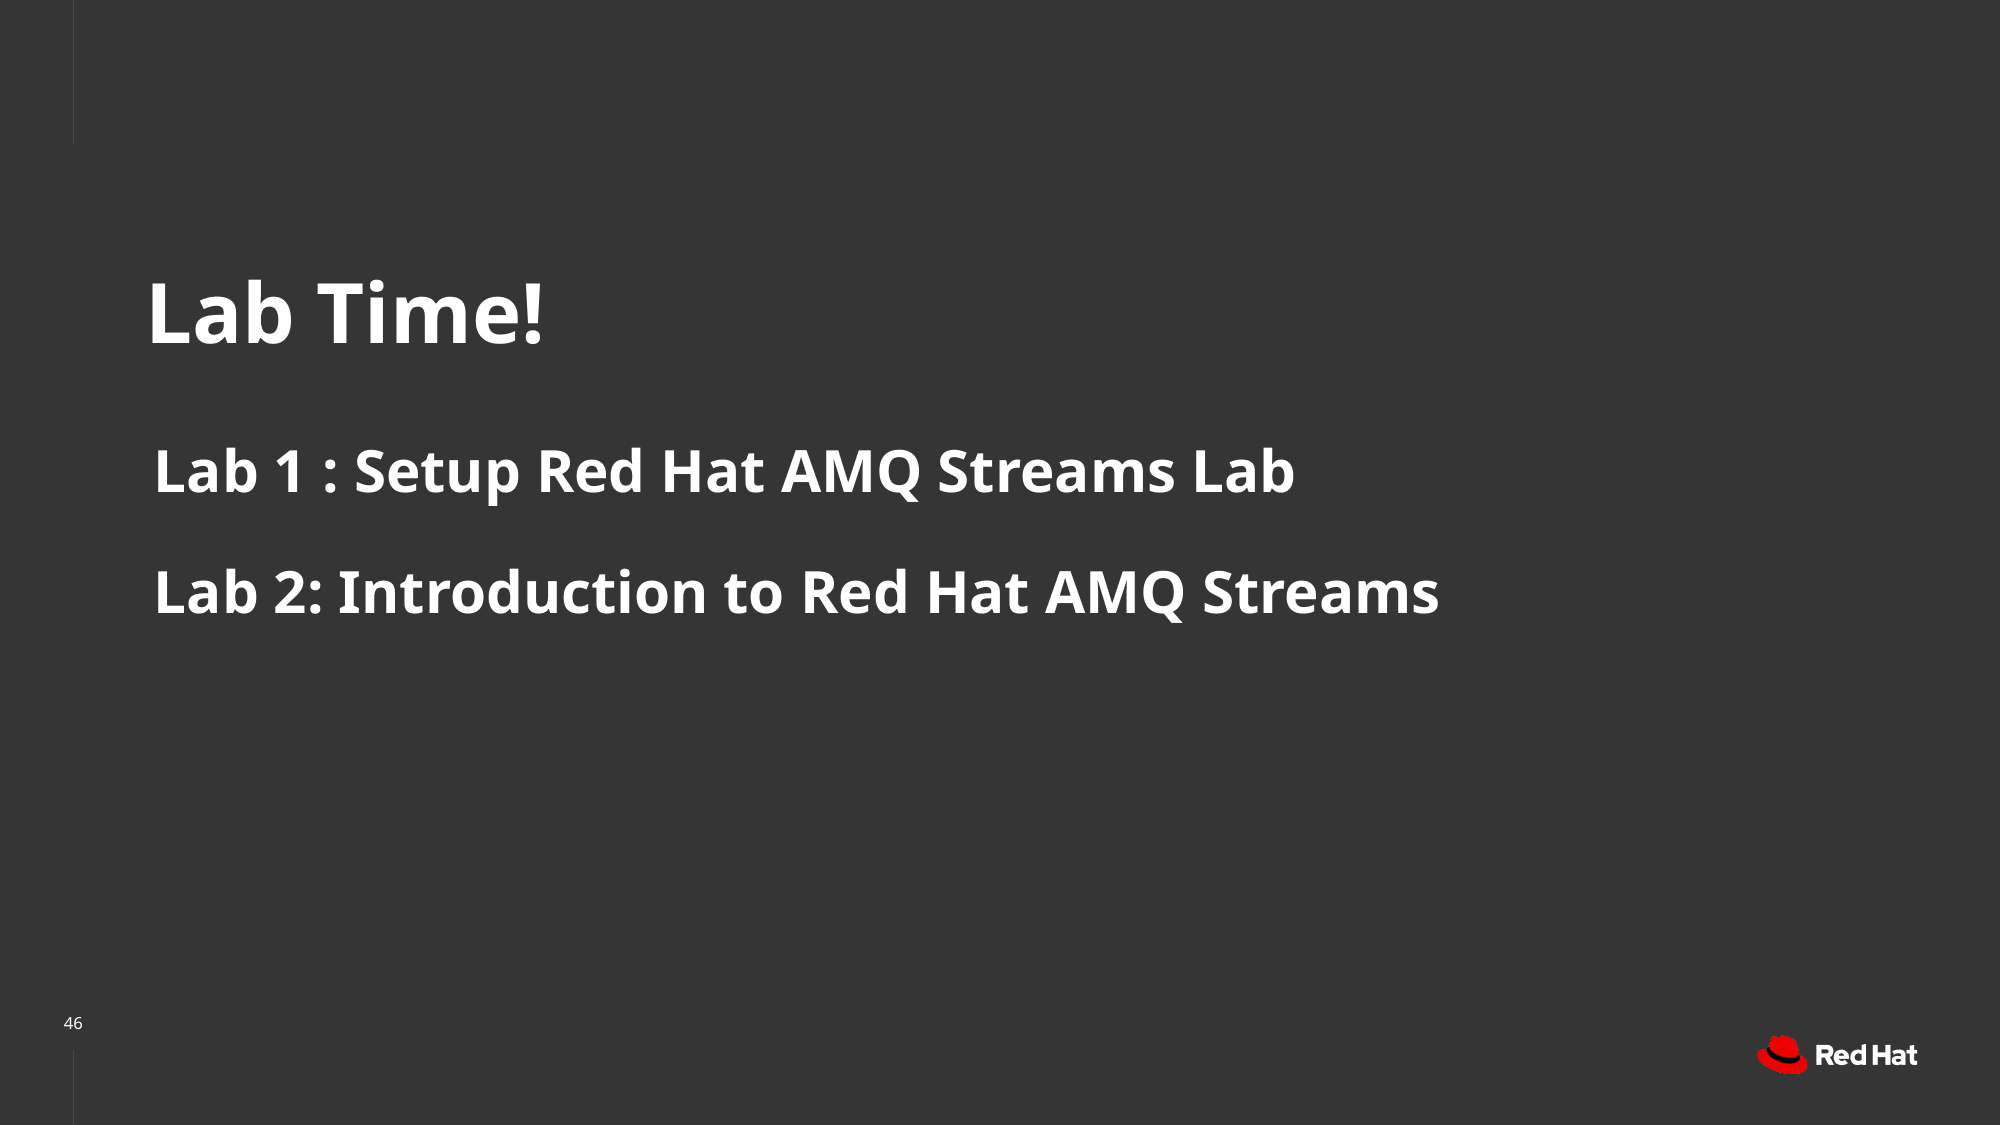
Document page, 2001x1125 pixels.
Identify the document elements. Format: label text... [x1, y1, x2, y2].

title Lab Time! [145, 143, 1855, 360]
picture [1757, 1035, 1918, 1074]
subtitle Lab 1 : Setup Red Hat AMQ Streams Lab Lab 2: Introduction to Red Hat AMQ Streams [153, 424, 1743, 870]
slide_number ‹#› [13, 1012, 134, 1036]
